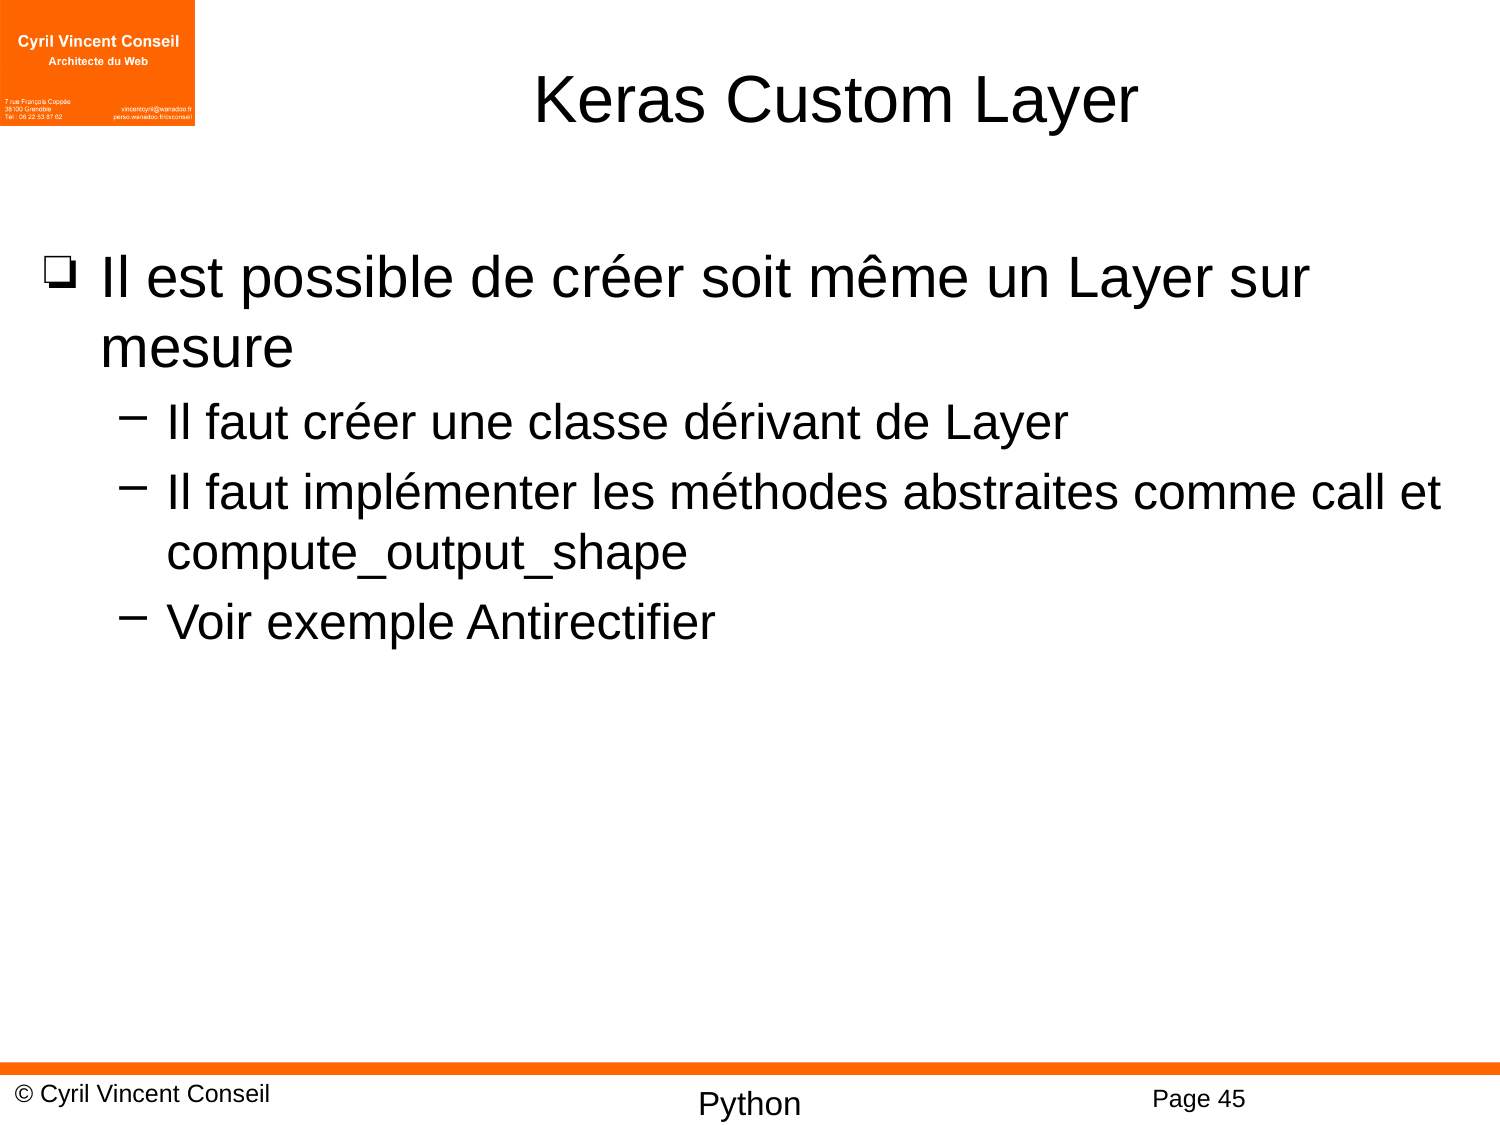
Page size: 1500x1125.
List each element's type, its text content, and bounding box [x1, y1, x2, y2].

picture [0, 0, 195, 126]
list Il est possible de créer soit même un Layer sur mesure Il faut créer une classe dérivant de Layer Il faut implémenter les méthodes abstraites comme call et compute_output_shape Voir exemple Antirectifier [29, 231, 1468, 1059]
title Keras Custom Layer [194, 2, 1480, 190]
